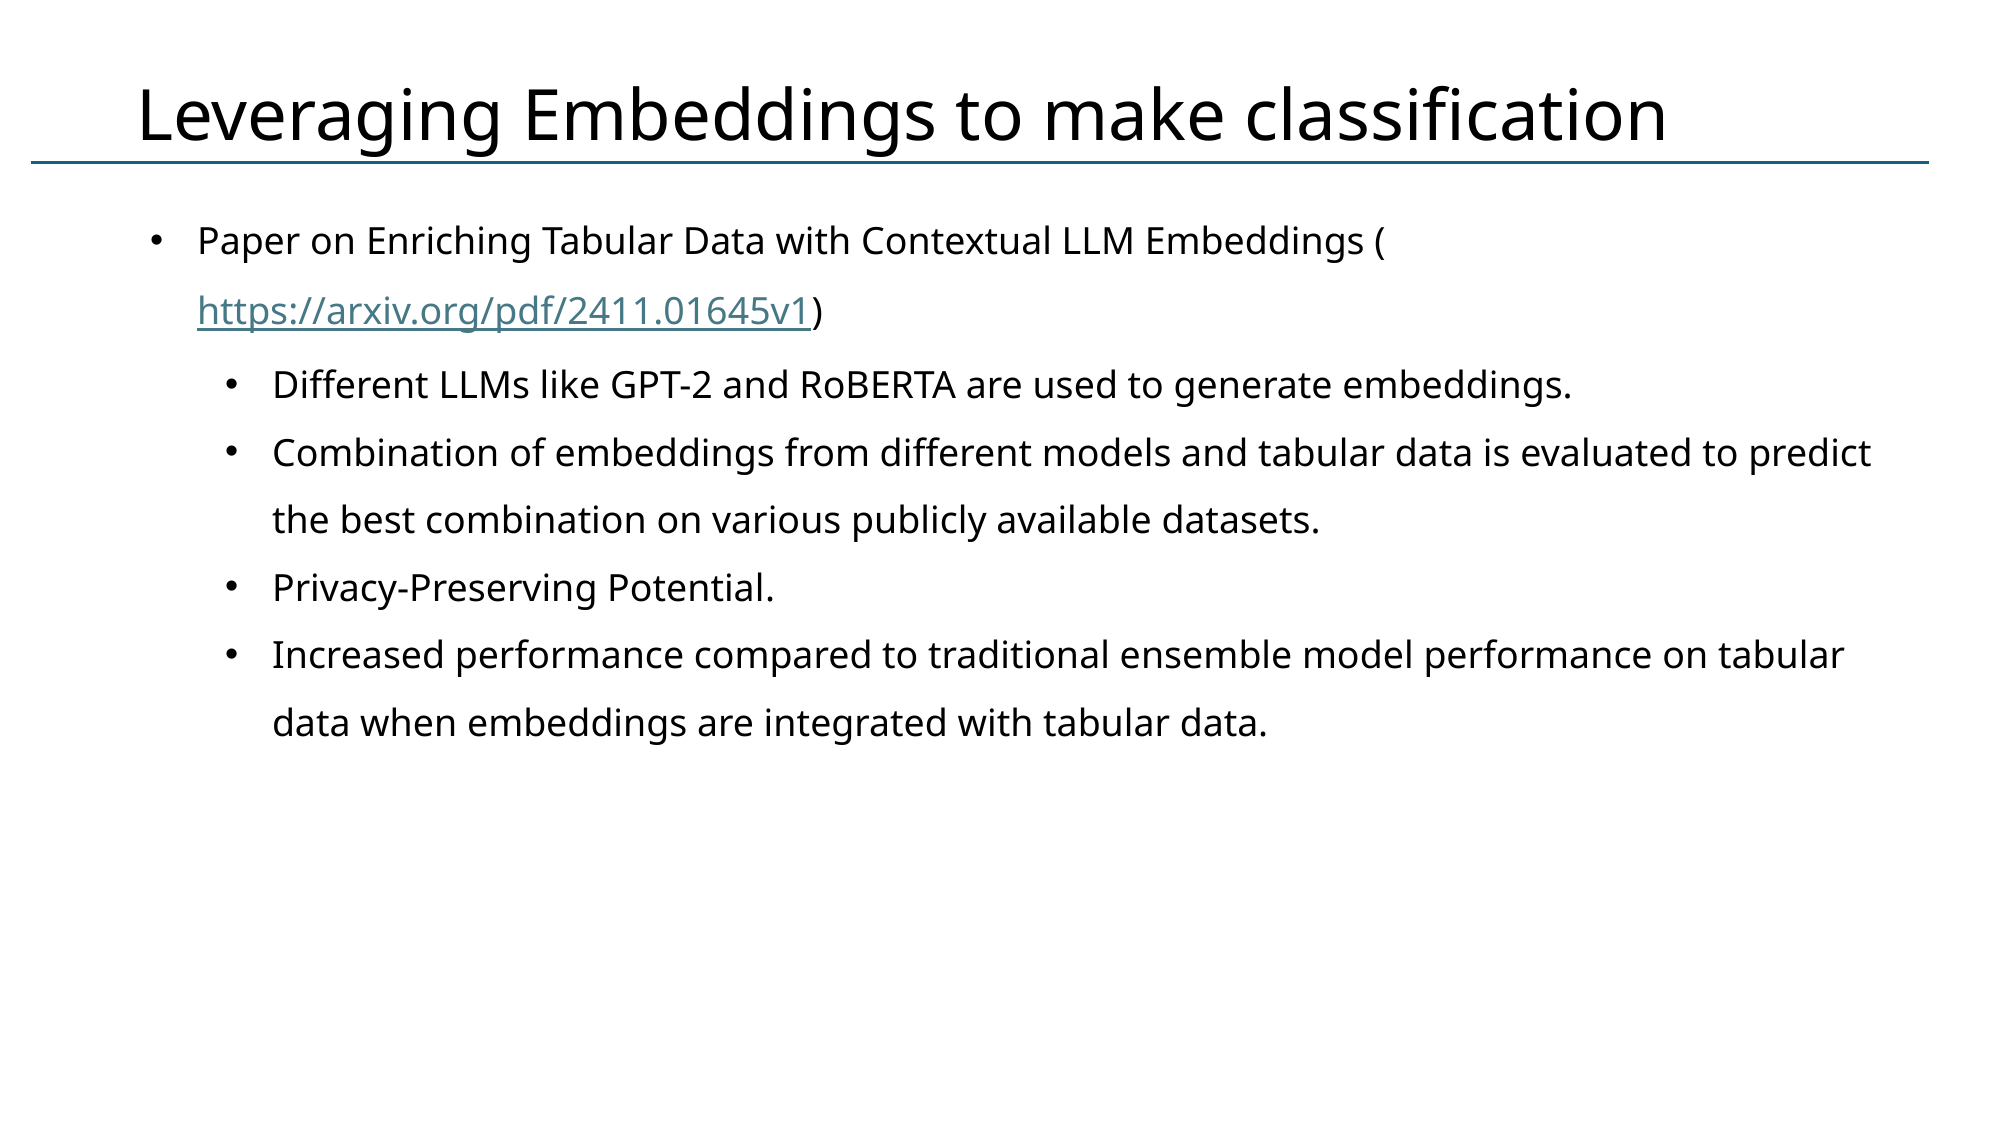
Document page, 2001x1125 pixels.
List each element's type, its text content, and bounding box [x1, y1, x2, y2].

title Leveraging Embeddings to make classification [120, 16, 1912, 161]
text_box Paper on Enriching Tabular Data with Contextual LLM Embeddings (https://arxiv.org/pdf/2411.01645v1) Different LLMs like GPT-2 and RoBERTA are used to generate embeddings. Combination of embeddings from different models and tabular data is evaluated to predict the best combination on various publicly available datasets. Privacy-Preserving Potential. Increased performance compared to traditional ensemble model performance on tabular data when embeddings are integrated with tabular data. [135, 187, 1912, 751]
